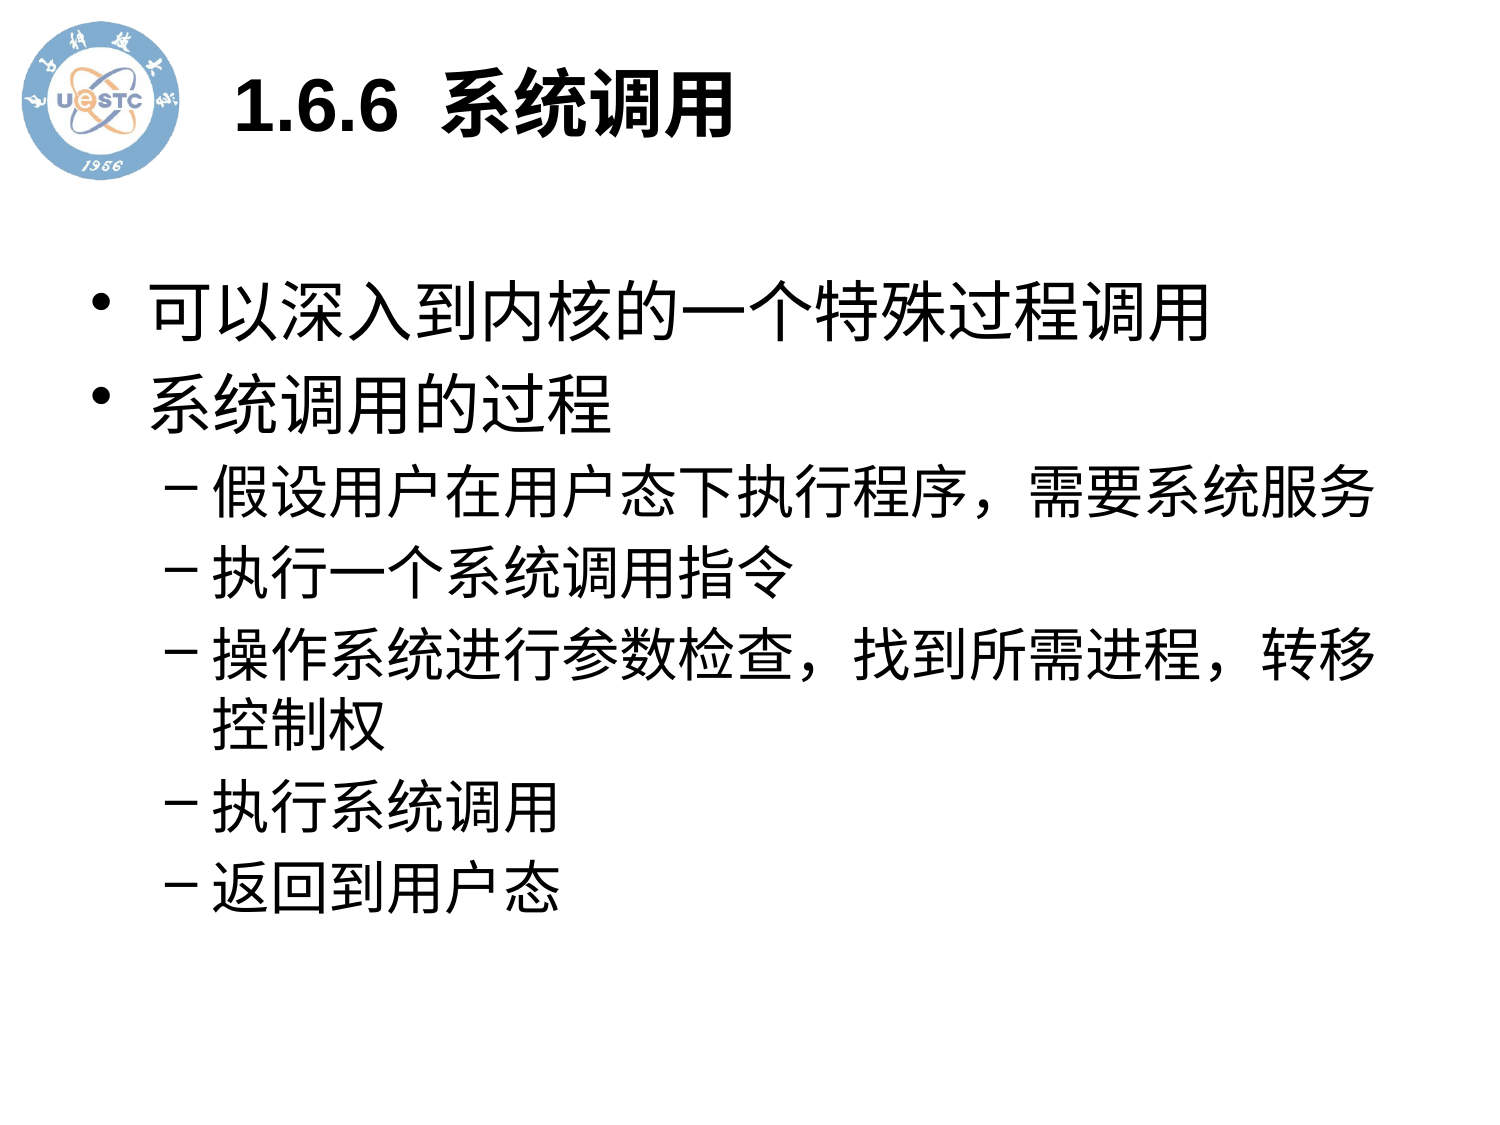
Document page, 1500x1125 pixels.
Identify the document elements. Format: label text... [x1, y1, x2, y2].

title 1.6.6 系统调用 [218, 42, 1471, 162]
picture [0, 0, 200, 200]
list 可以深入到内核的一个特殊过程调用 系统调用的过程 假设用户在用户态下执行程序，需要系统服务 执行一个系统调用指令 操作系统进行参数检查，找到所需进程，转移控制权 执行系统调用 返回到用户态 [74, 262, 1426, 1006]
